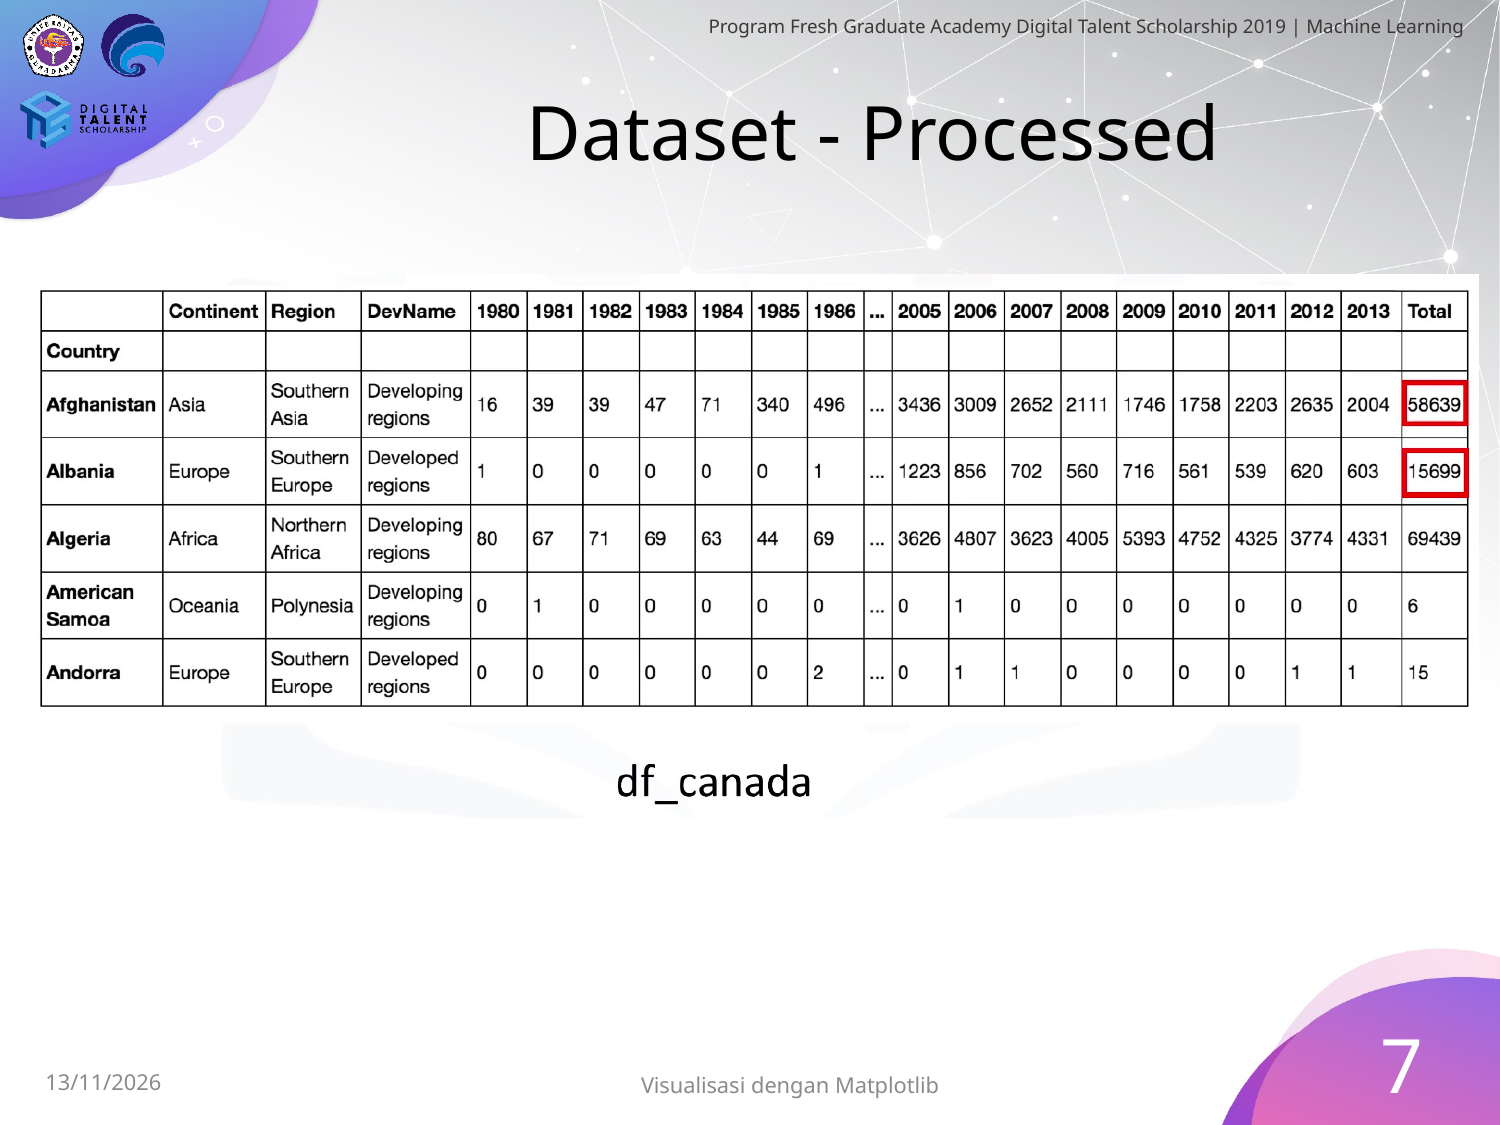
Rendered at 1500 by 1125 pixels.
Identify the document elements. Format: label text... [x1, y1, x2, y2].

picture [0, 0, 1500, 1125]
footer Visualisasi dengan Matplotlib [386, 1055, 1195, 1114]
slide_number 7 [1327, 1025, 1477, 1115]
title Dataset - Processed [271, 66, 1477, 207]
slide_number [30, 1053, 272, 1114]
